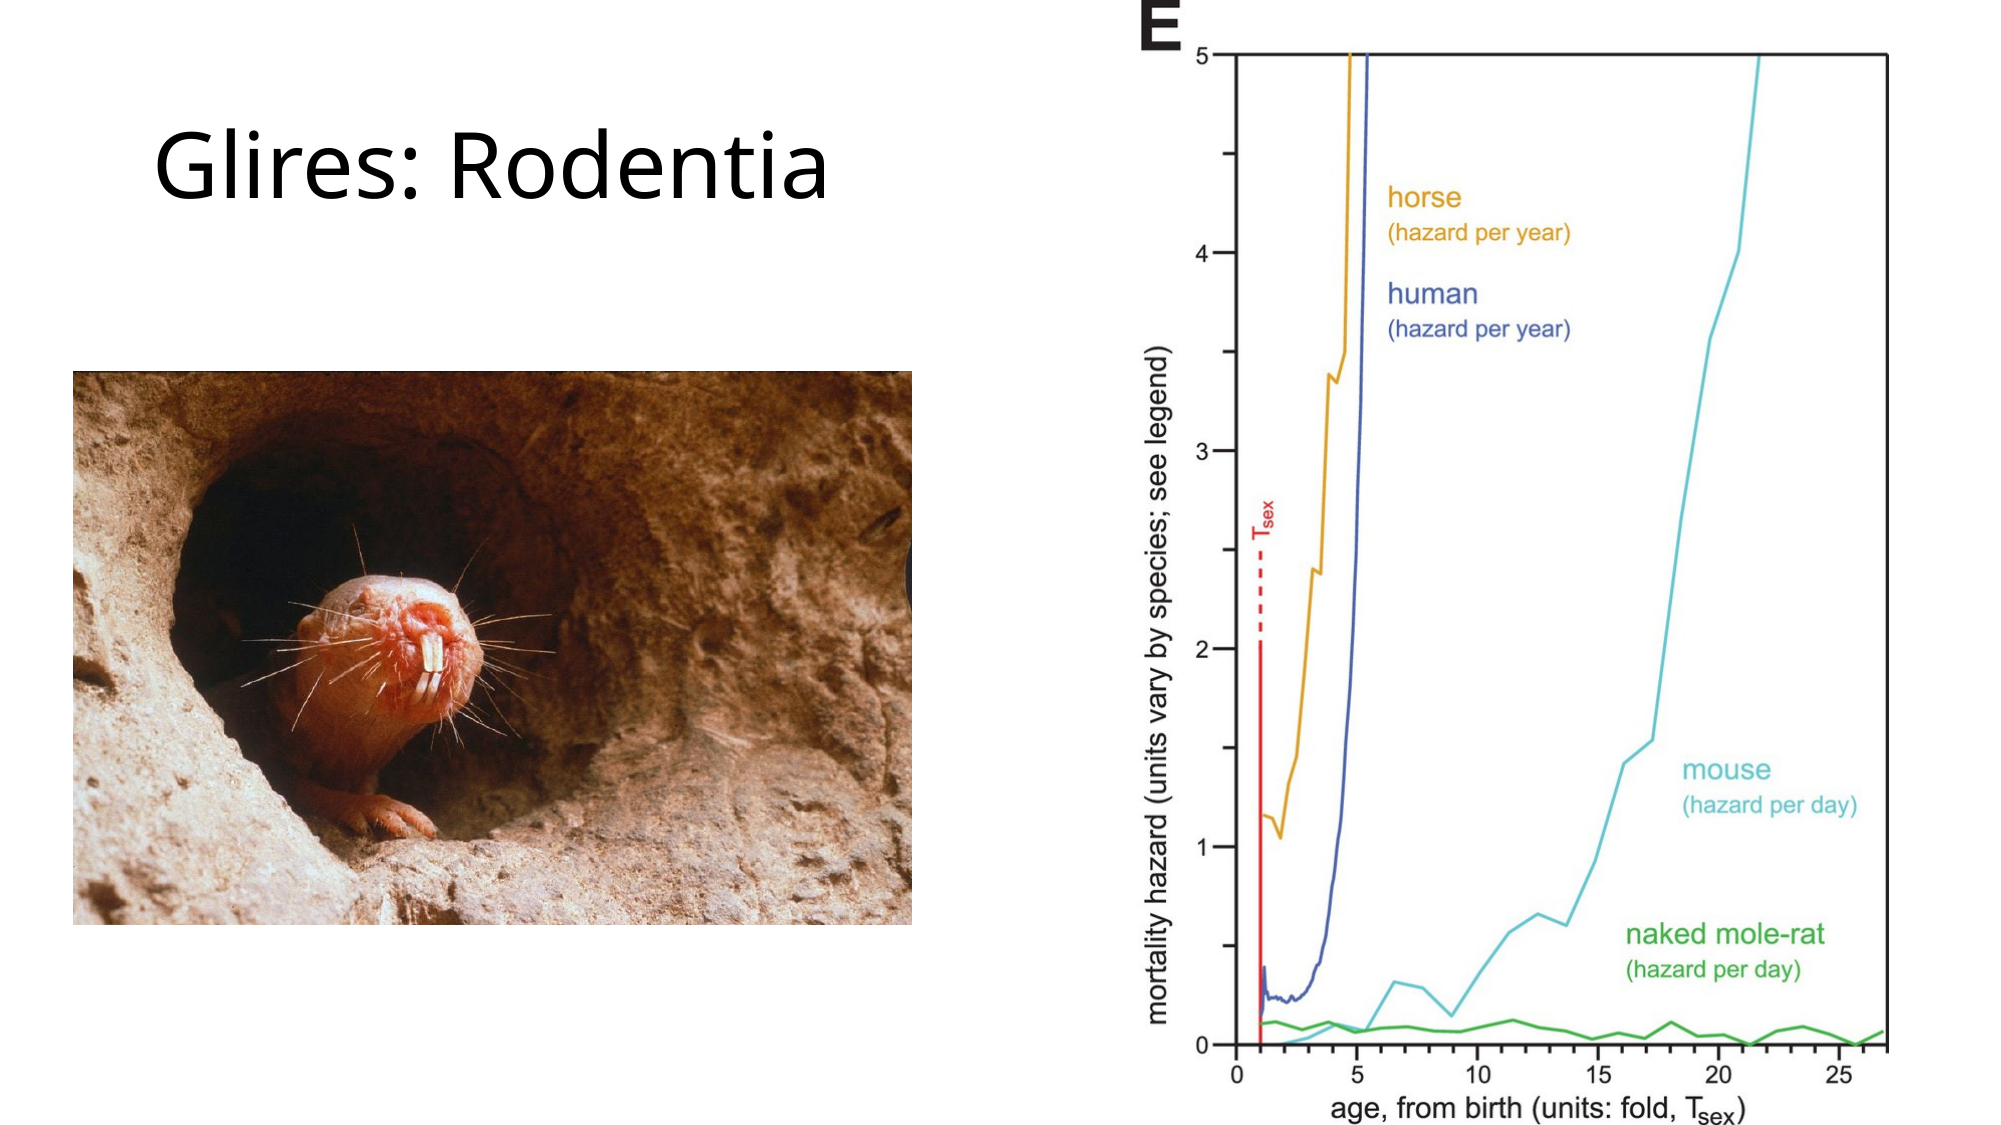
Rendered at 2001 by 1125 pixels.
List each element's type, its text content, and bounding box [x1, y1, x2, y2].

title Glires: Rodentia [137, 59, 382, 278]
picture [73, 0, 1889, 1125]
